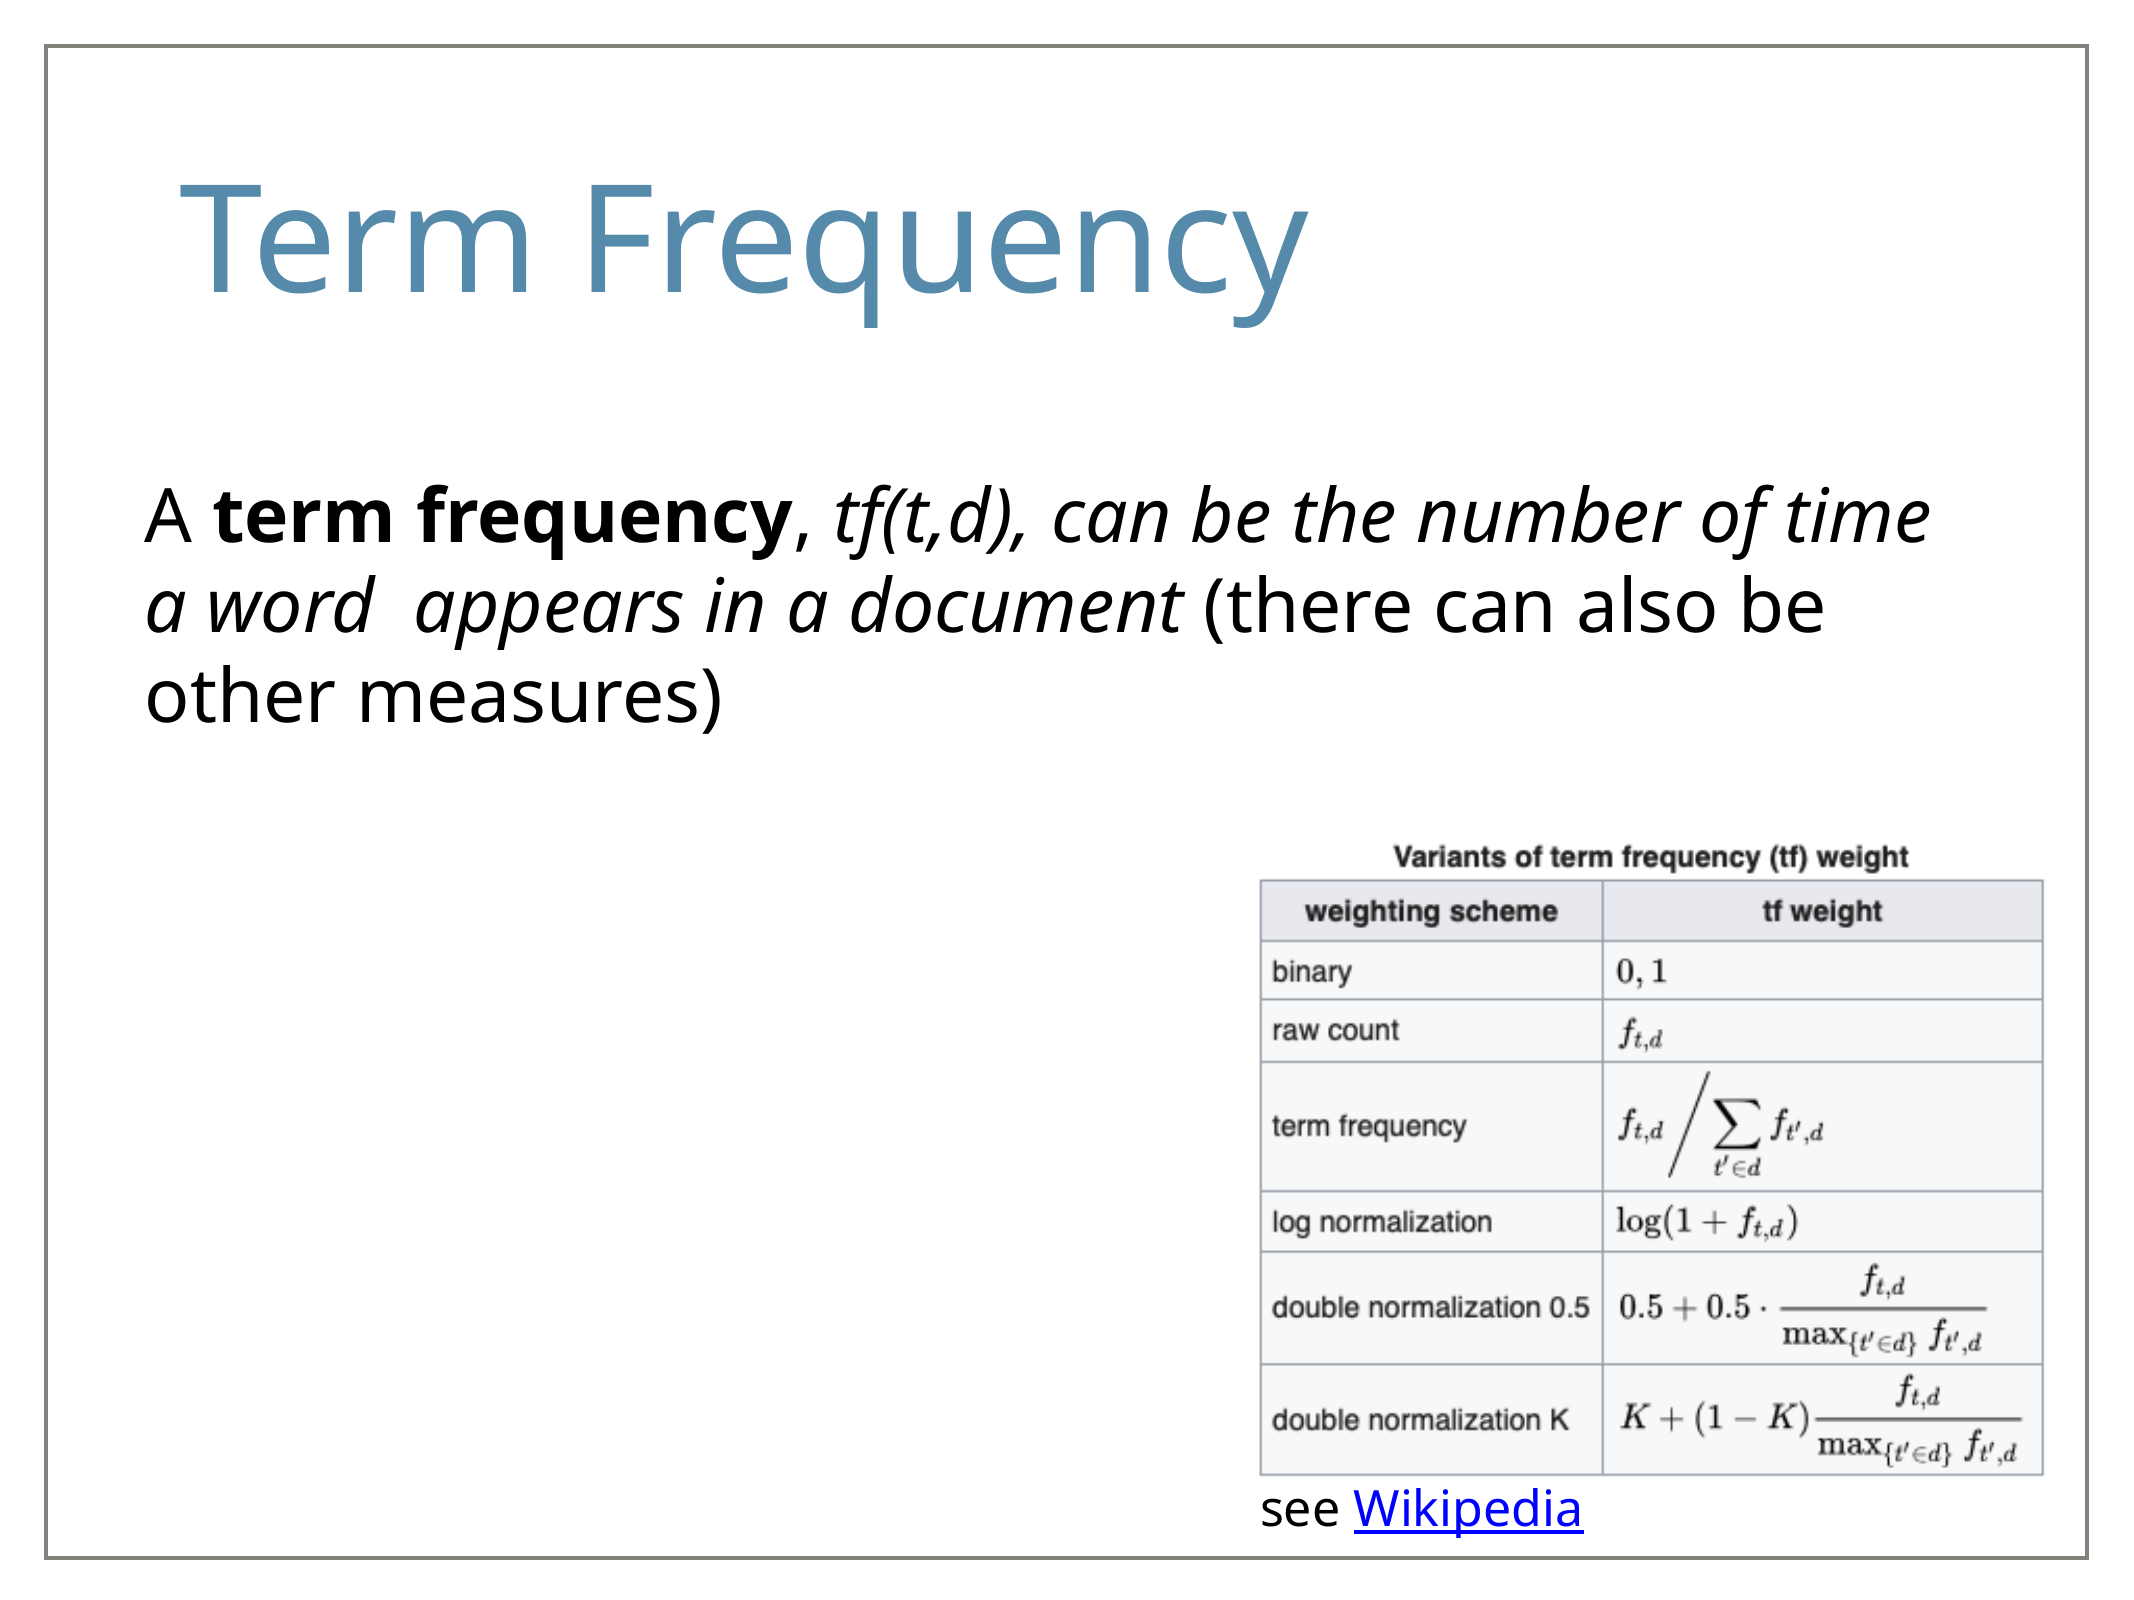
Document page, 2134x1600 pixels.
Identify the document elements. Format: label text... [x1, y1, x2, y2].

picture [1229, 806, 2061, 1491]
text_box see Wikipedia [1251, 1497, 1592, 1553]
text_box A term frequency, tf(t,d), can be the number of time a word appears in a document (there can also be other measures) [136, 459, 1997, 747]
title Term Frequency [170, 43, 1963, 445]
